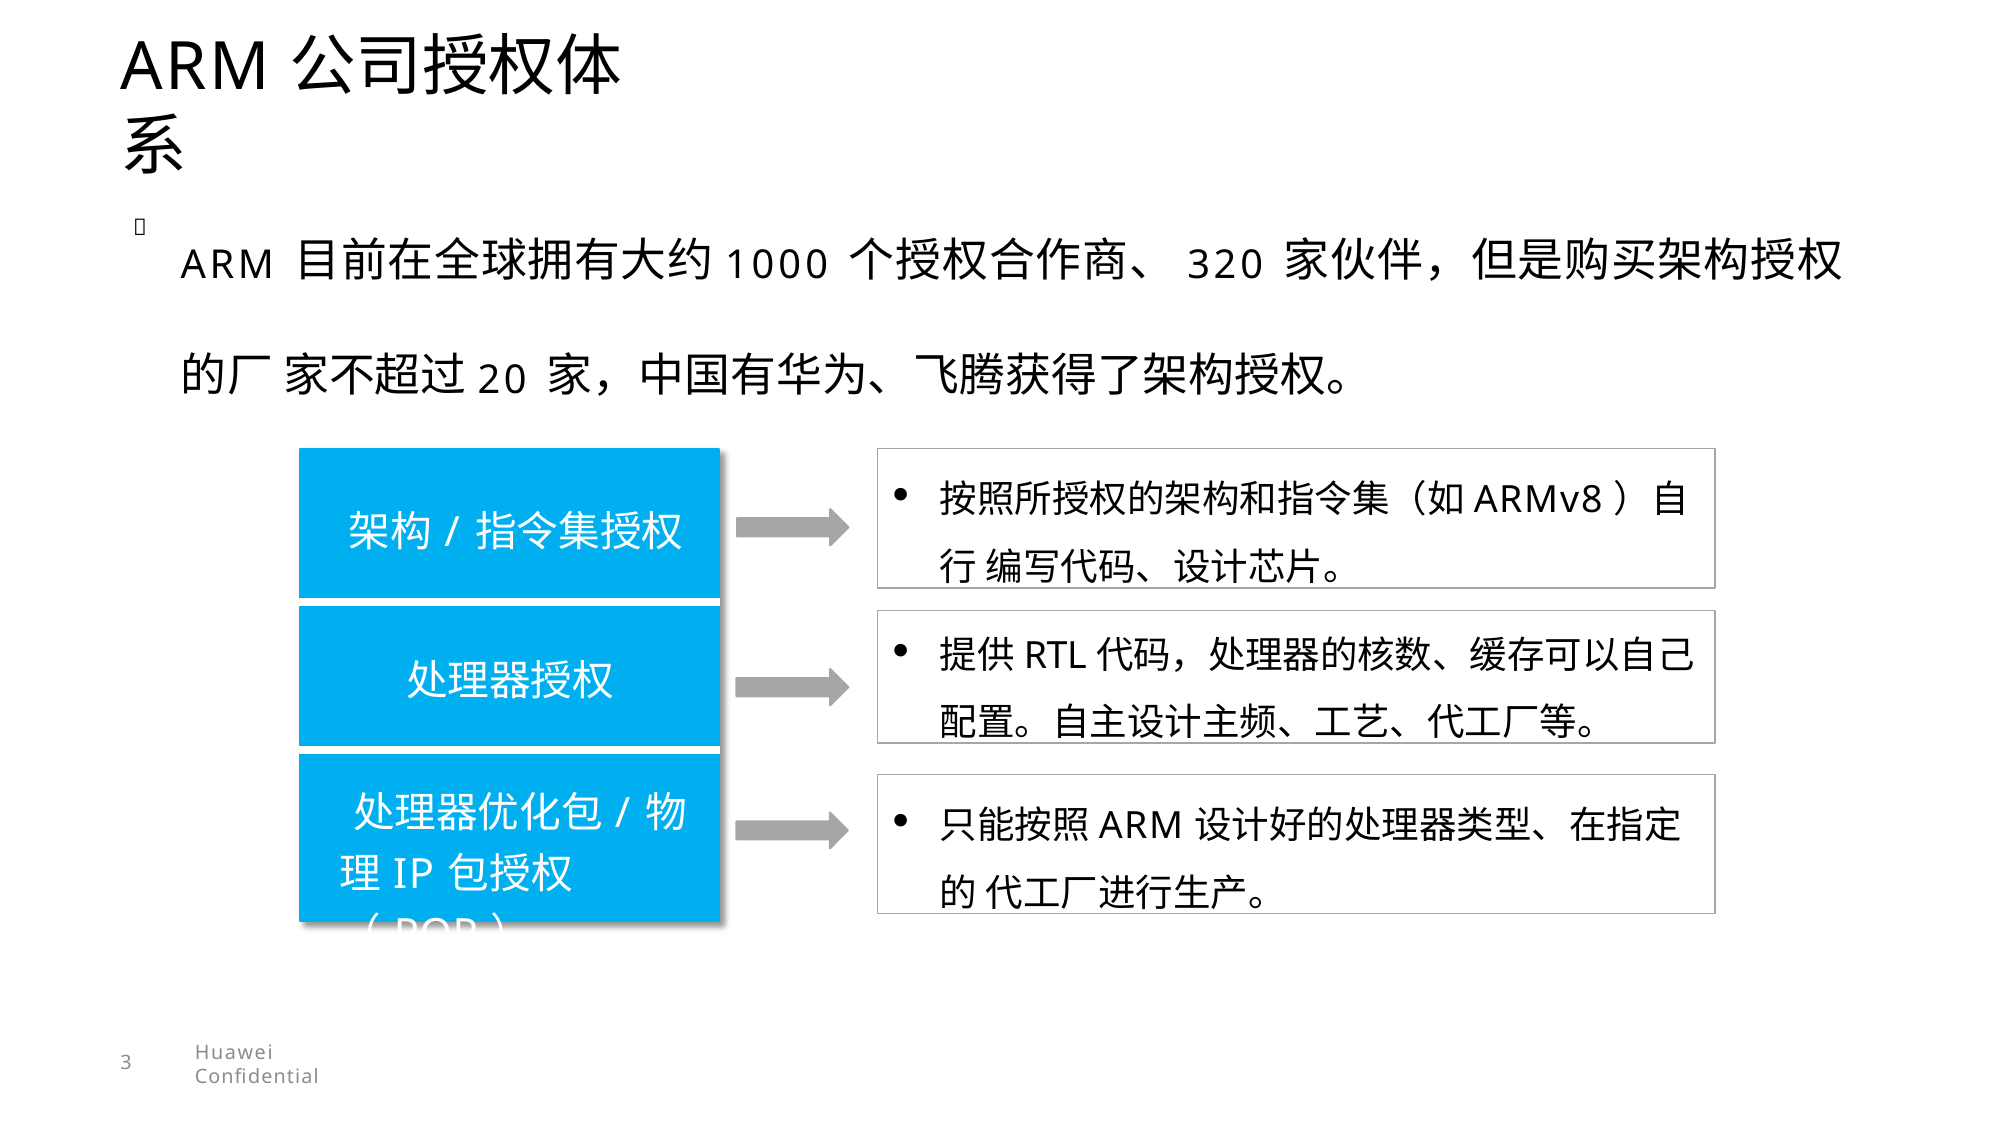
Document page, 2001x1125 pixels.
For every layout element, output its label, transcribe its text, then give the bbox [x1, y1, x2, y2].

table_cell 处理器授权 [299, 606, 720, 746]
slide_number 3 [114, 737, 150, 1125]
table_cell 处理器优化包/物 理IP包授权（POP） [387, 754, 720, 929]
text_box [736, 668, 849, 706]
text_box [737, 508, 849, 546]
title ARM公司授权体系 [117, 6, 667, 197]
text_box 提供RTL代码，处理器的核数、缓存可以自己 配置。自主设计主频、工艺、代工厂等。 [877, 610, 1715, 744]
text_box 按照所授权的架构和指令集（如ARMv8）自行 编写代码、设计芯片。 [877, 448, 1715, 588]
text_box [296, 445, 732, 934]
text_box  [131, 210, 153, 240]
text_box ARM目前在全球拥有大约1000个授权合作商、320家伙伴，但是购买架构授权的厂 家不超过20家，中国有华为、飞腾获得了架构授权。 [178, 172, 1870, 406]
text_box [736, 812, 848, 849]
footer Huawei Confidential [192, 737, 387, 1125]
table_header 架构/指令集授权 [299, 448, 720, 598]
text_box 只能按照ARM设计好的处理器类型、在指定的 代工厂进行生产。 [877, 774, 1715, 914]
